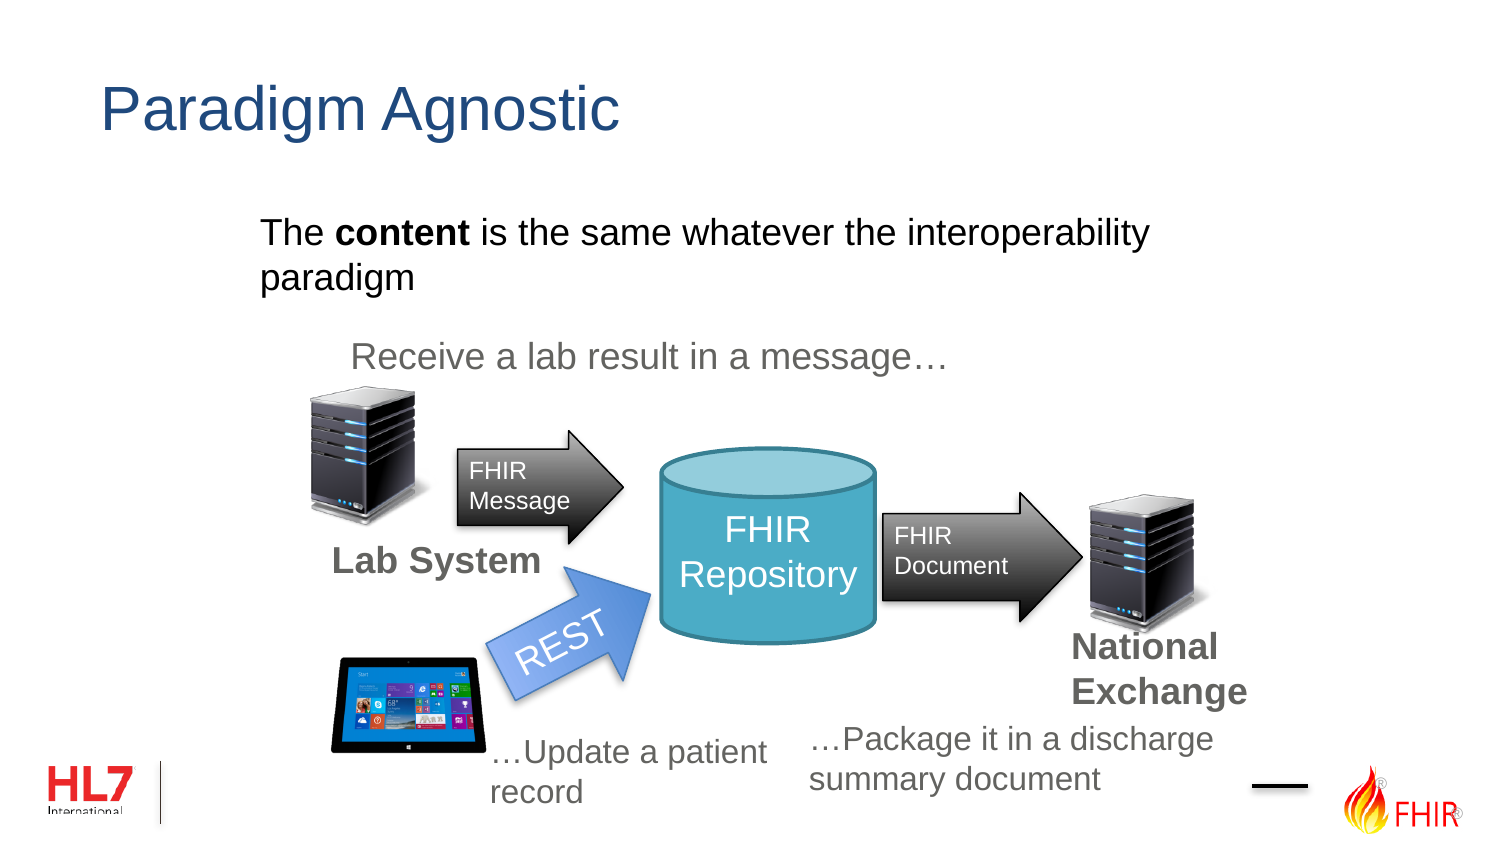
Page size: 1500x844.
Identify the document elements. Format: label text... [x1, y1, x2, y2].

text_box REST [485, 598, 651, 702]
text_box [793, 483, 1265, 806]
text_box Paradigm Agnostic [85, 74, 1144, 199]
picture [324, 651, 490, 760]
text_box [297, 324, 969, 590]
text_box The content is the same whatever the interoperability paradigm [244, 200, 1202, 306]
picture [1339, 760, 1463, 837]
text_box FHIR Repository [659, 598, 788, 646]
text_box …Update a patient record [475, 723, 812, 818]
